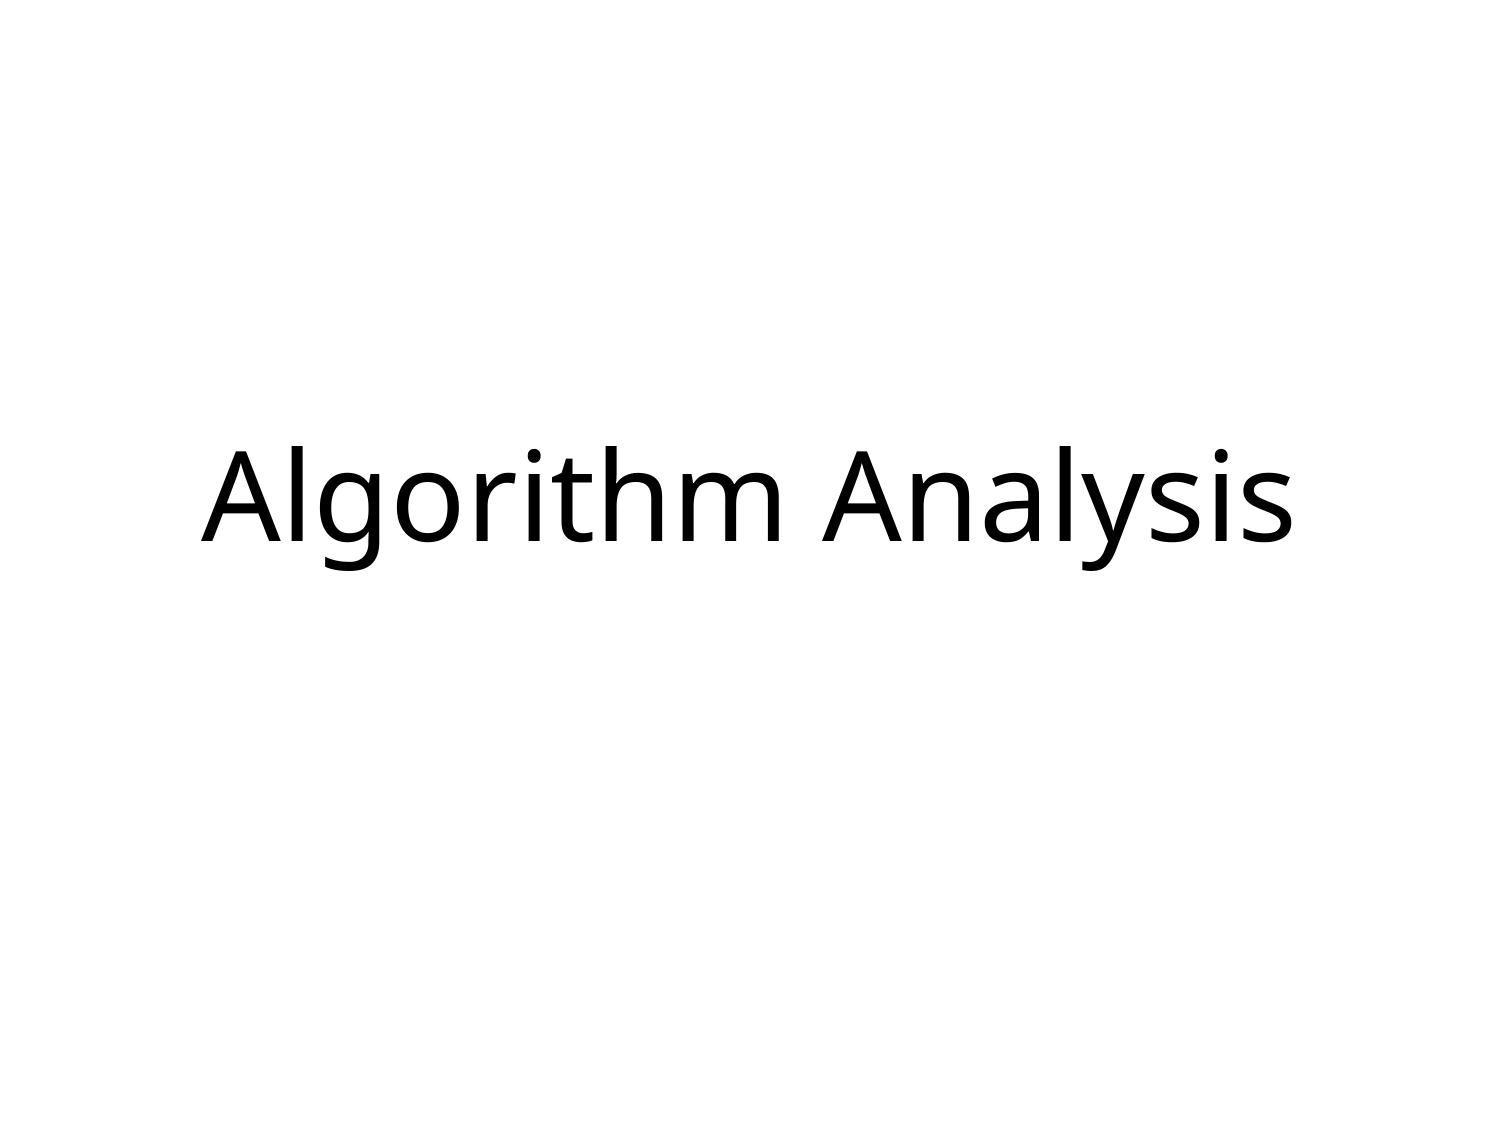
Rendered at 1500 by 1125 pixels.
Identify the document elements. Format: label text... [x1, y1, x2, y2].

title Algorithm Analysis [112, 184, 1388, 576]
